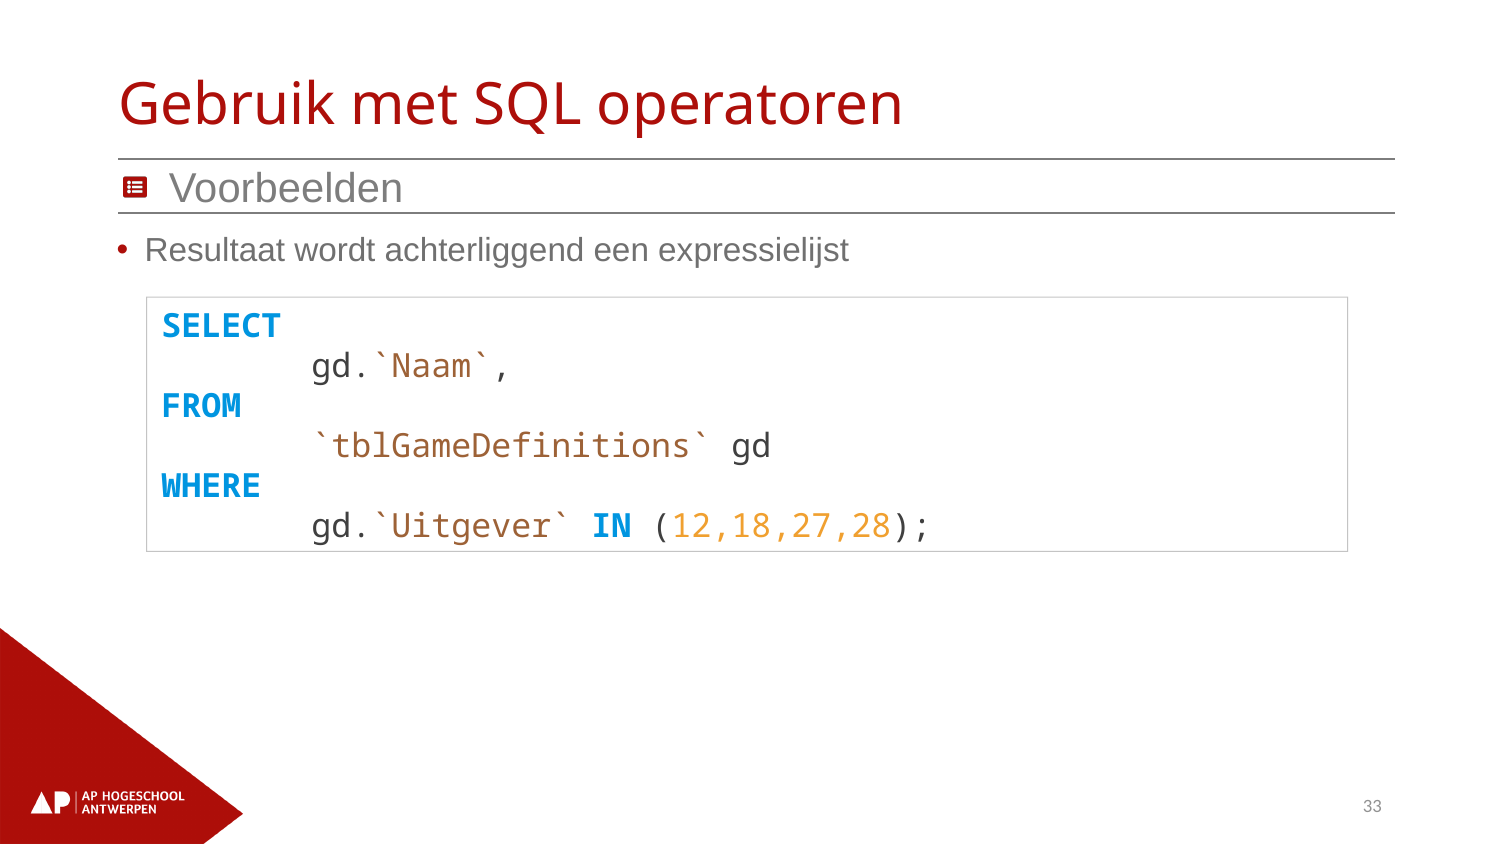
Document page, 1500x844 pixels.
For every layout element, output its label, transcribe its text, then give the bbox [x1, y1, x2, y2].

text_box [118, 153, 1429, 220]
slide_number 33 [1263, 782, 1397, 827]
picture [0, 623, 246, 844]
list Resultaat wordt achterliggend een expressielijst [101, 225, 1396, 679]
title Gebruik met SQL operatoren [103, 66, 1397, 141]
text_box SELECT gd.`Naam`, FROM `tblGameDefinitions` gd WHERE gd.`Uitgever` IN (12,18,27,28); [146, 297, 1348, 552]
